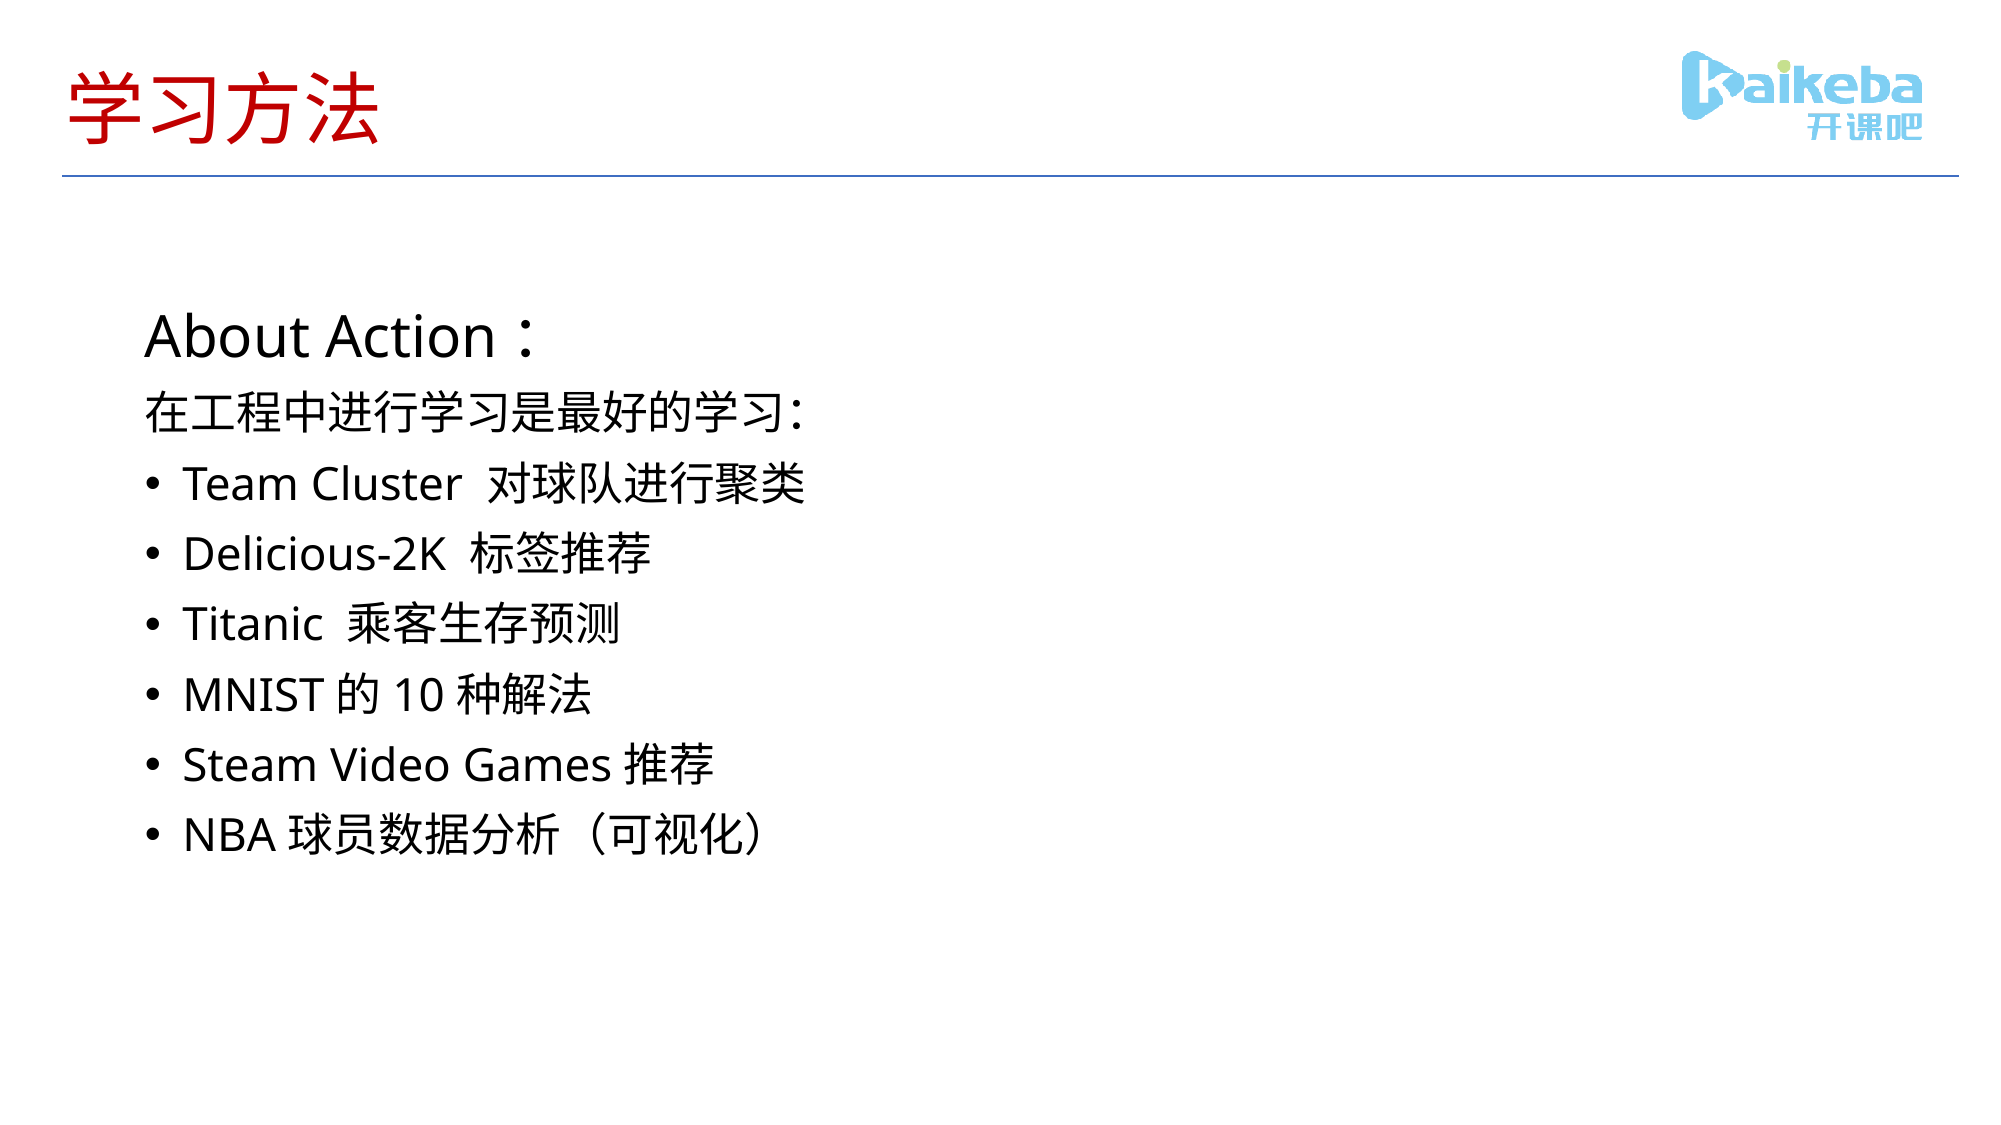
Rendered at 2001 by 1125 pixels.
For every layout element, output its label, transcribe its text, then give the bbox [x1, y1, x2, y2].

table_cell 87 [1653, 21, 1950, 167]
list About Action： 在工程中进行学习是最好的学习： Team Cluster 对球队进行聚类 Delicious-2K 标签推荐 Titanic 乘客生存预测 MNIST的10种解法 Steam Video Games推荐 NBA球员数据分析（可视化） [136, 298, 1863, 1014]
title 学习方法 [57, 59, 1728, 167]
